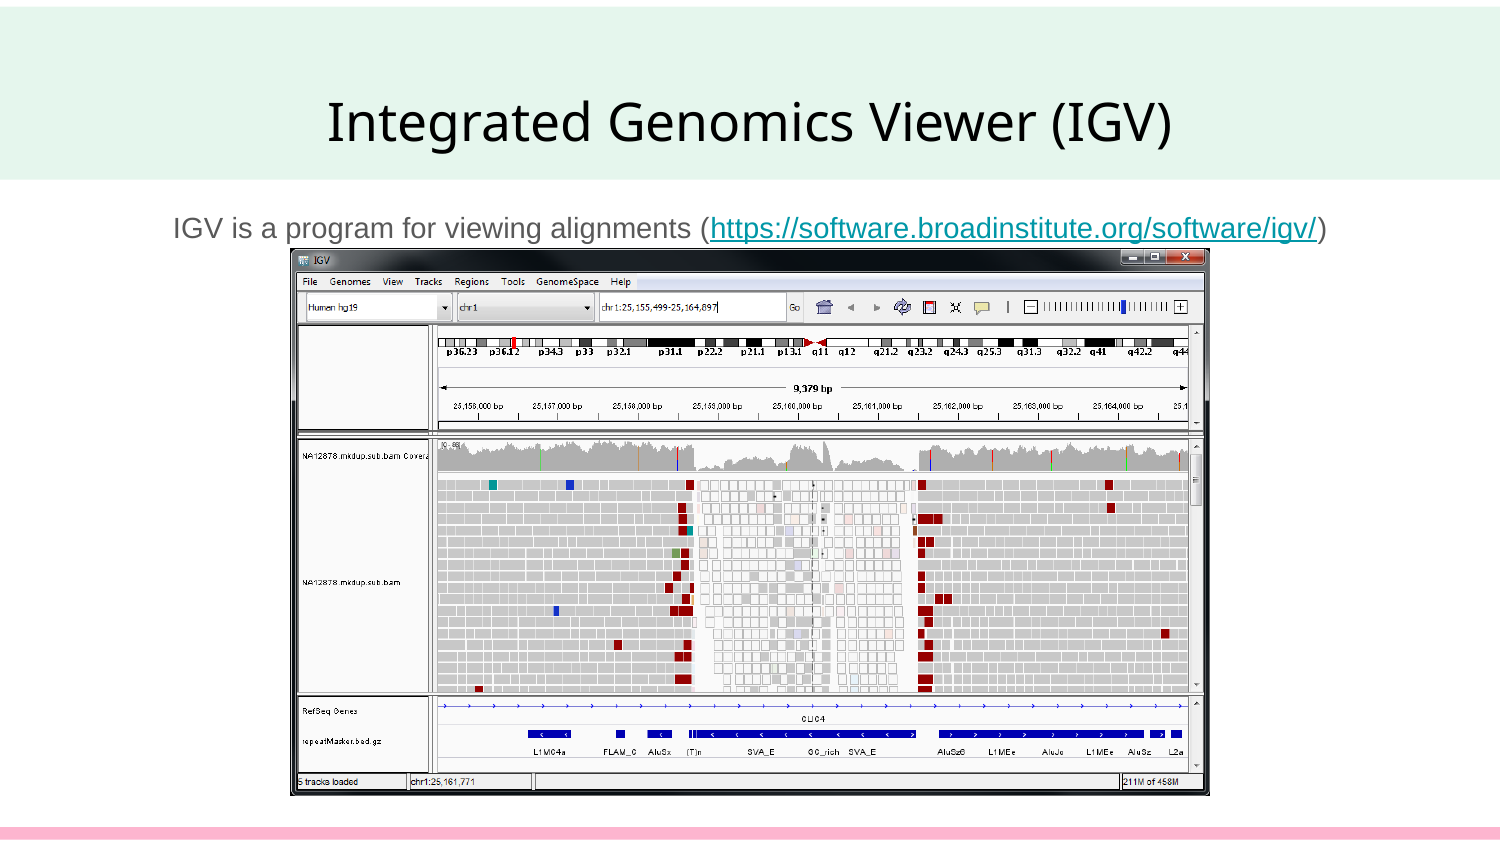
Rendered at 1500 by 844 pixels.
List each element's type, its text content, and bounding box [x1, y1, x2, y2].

list IGV is a program for viewing alignments (https://software.broadinstitute.org/software/igv/) [51, 189, 1449, 750]
picture [289, 248, 1210, 796]
title Integrated Genomics Viewer (IGV) [51, 72, 1449, 167]
